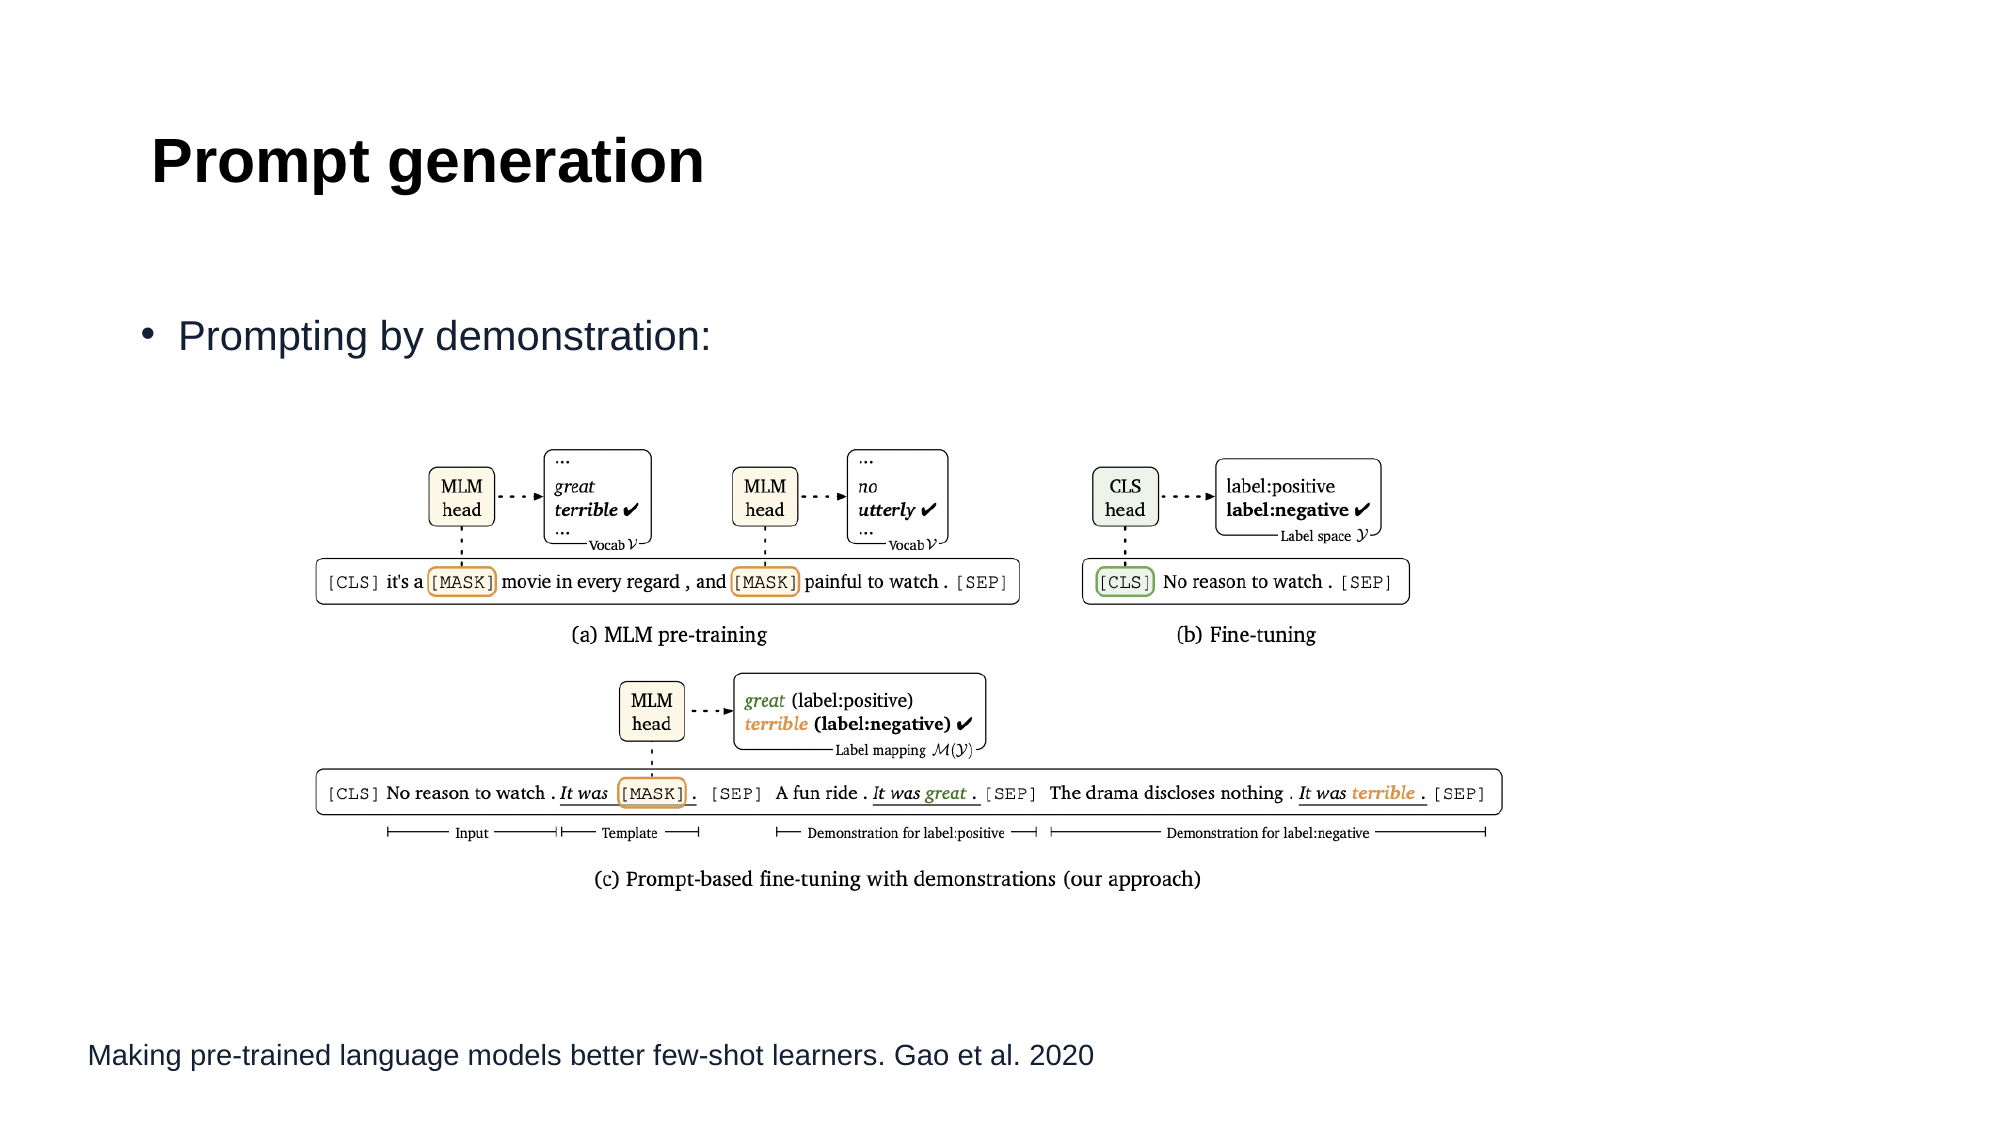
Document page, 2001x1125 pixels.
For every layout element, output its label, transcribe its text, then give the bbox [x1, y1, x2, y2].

picture [268, 426, 1579, 909]
title Prompt generation [148, 117, 1934, 265]
list Prompting by demonstration: [137, 305, 1800, 1031]
text_box Making pre-trained language models better few-shot learners. Gao et al. 2020 [84, 1033, 1099, 1074]
